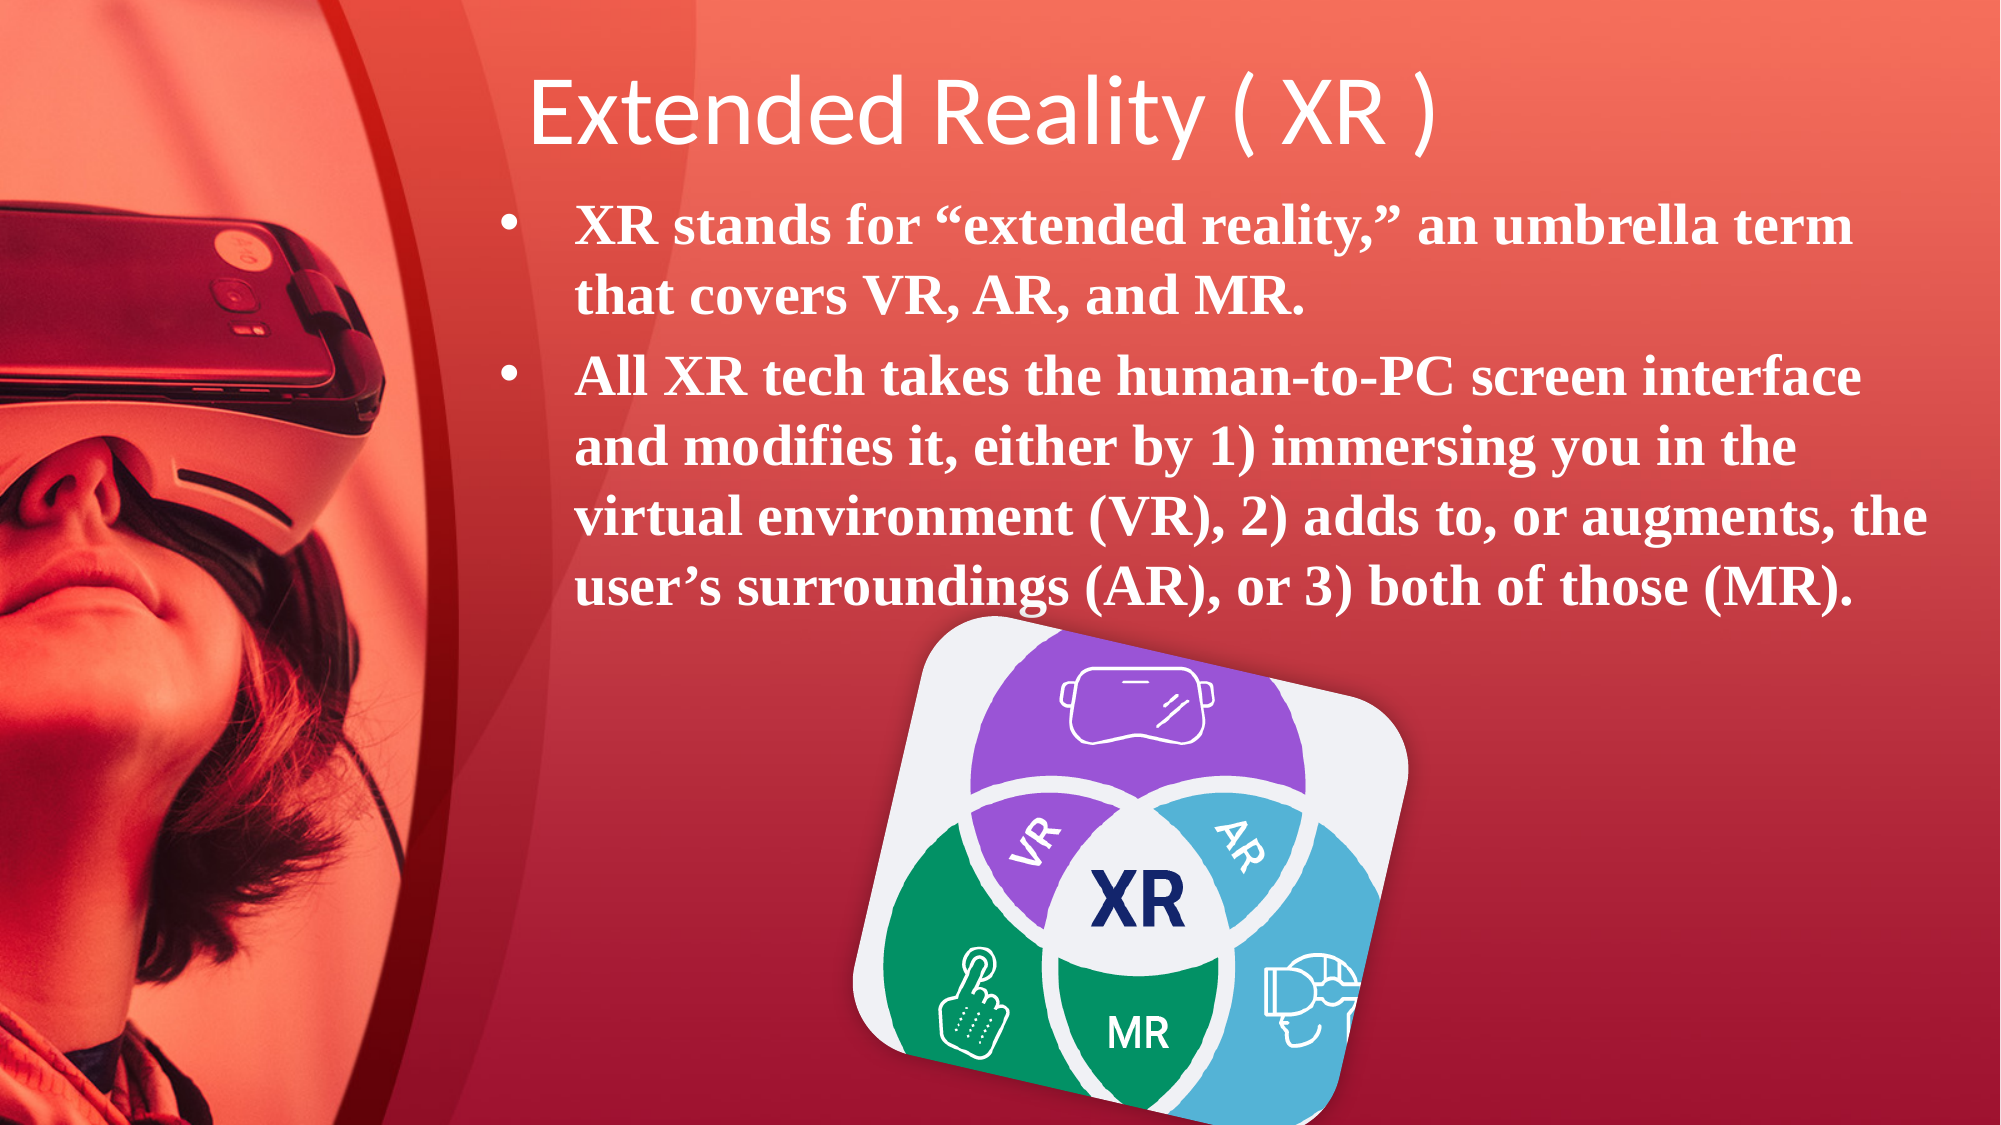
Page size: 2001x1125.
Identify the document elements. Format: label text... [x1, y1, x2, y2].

list XR stands for “extended reality,” an umbrella term that covers VR, AR, and MR. All XR tech takes the human-to-PC screen interface and modifies it, either by 1) immersing you in the virtual environment (VR), 2) adds to, or augments, the user’s surroundings (AR), or 3) both of those (MR). [484, 178, 1947, 947]
picture [0, 0, 2001, 1125]
title Extended Reality ( XR ) [512, 25, 1888, 178]
